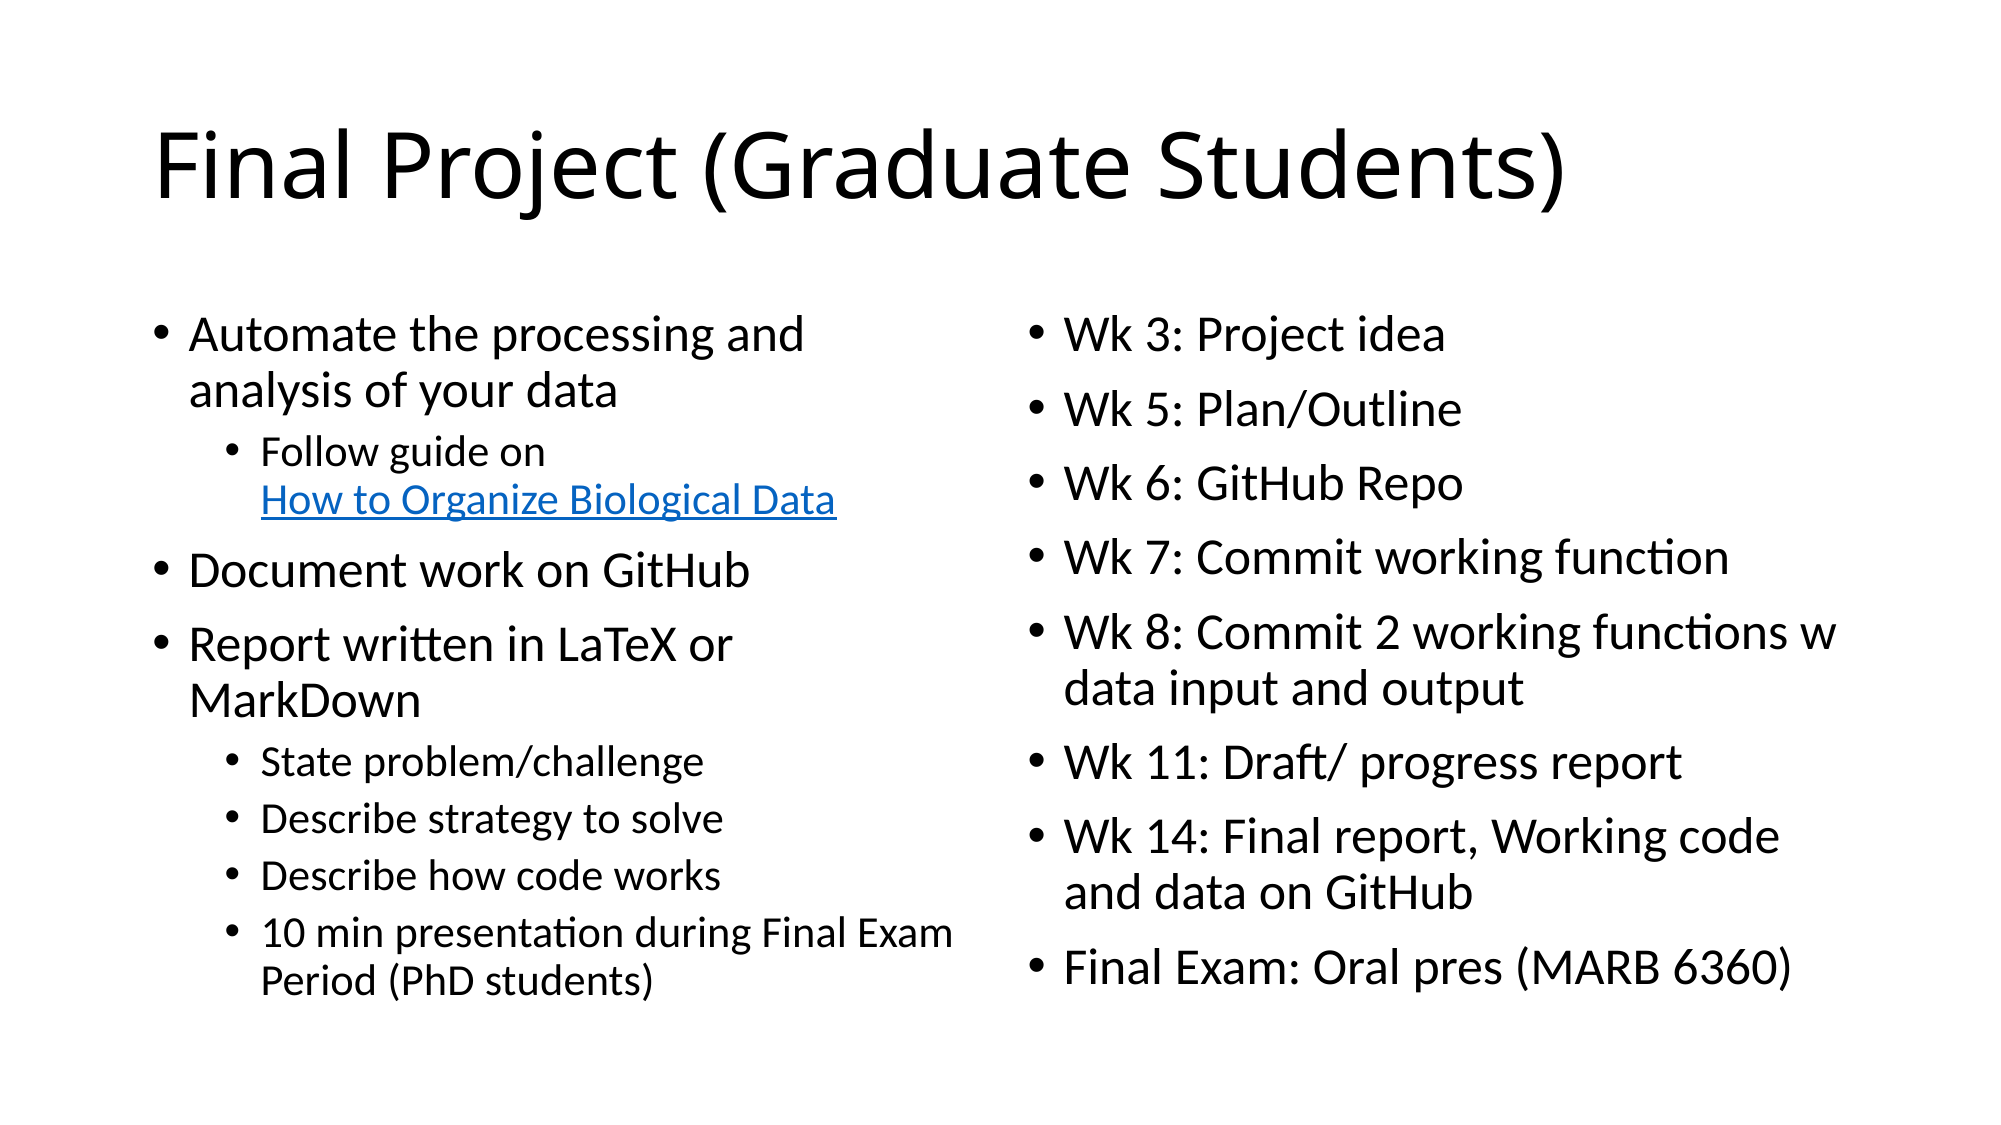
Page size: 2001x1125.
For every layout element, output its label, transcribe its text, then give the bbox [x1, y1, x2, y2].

title Final Project (Graduate Students) [137, 59, 1863, 278]
list Automate the processing and analysis of your data Follow guide on How to Organize Biological Data Document work on GitHub Report written in LaTeX or MarkDown State problem/challenge Describe strategy to solve Describe how code works 10 min presentation during Final Exam Period (PhD students) [137, 299, 988, 1014]
list Wk 3: Project idea Wk 5: Plan/Outline Wk 6: GitHub Repo Wk 7: Commit working function Wk 8: Commit 2 working functions w data input and output Wk 11: Draft/ progress report Wk 14: Final report, Working code and data on GitHub Final Exam: Oral pres (MARB 6360) [1012, 299, 1863, 1014]
